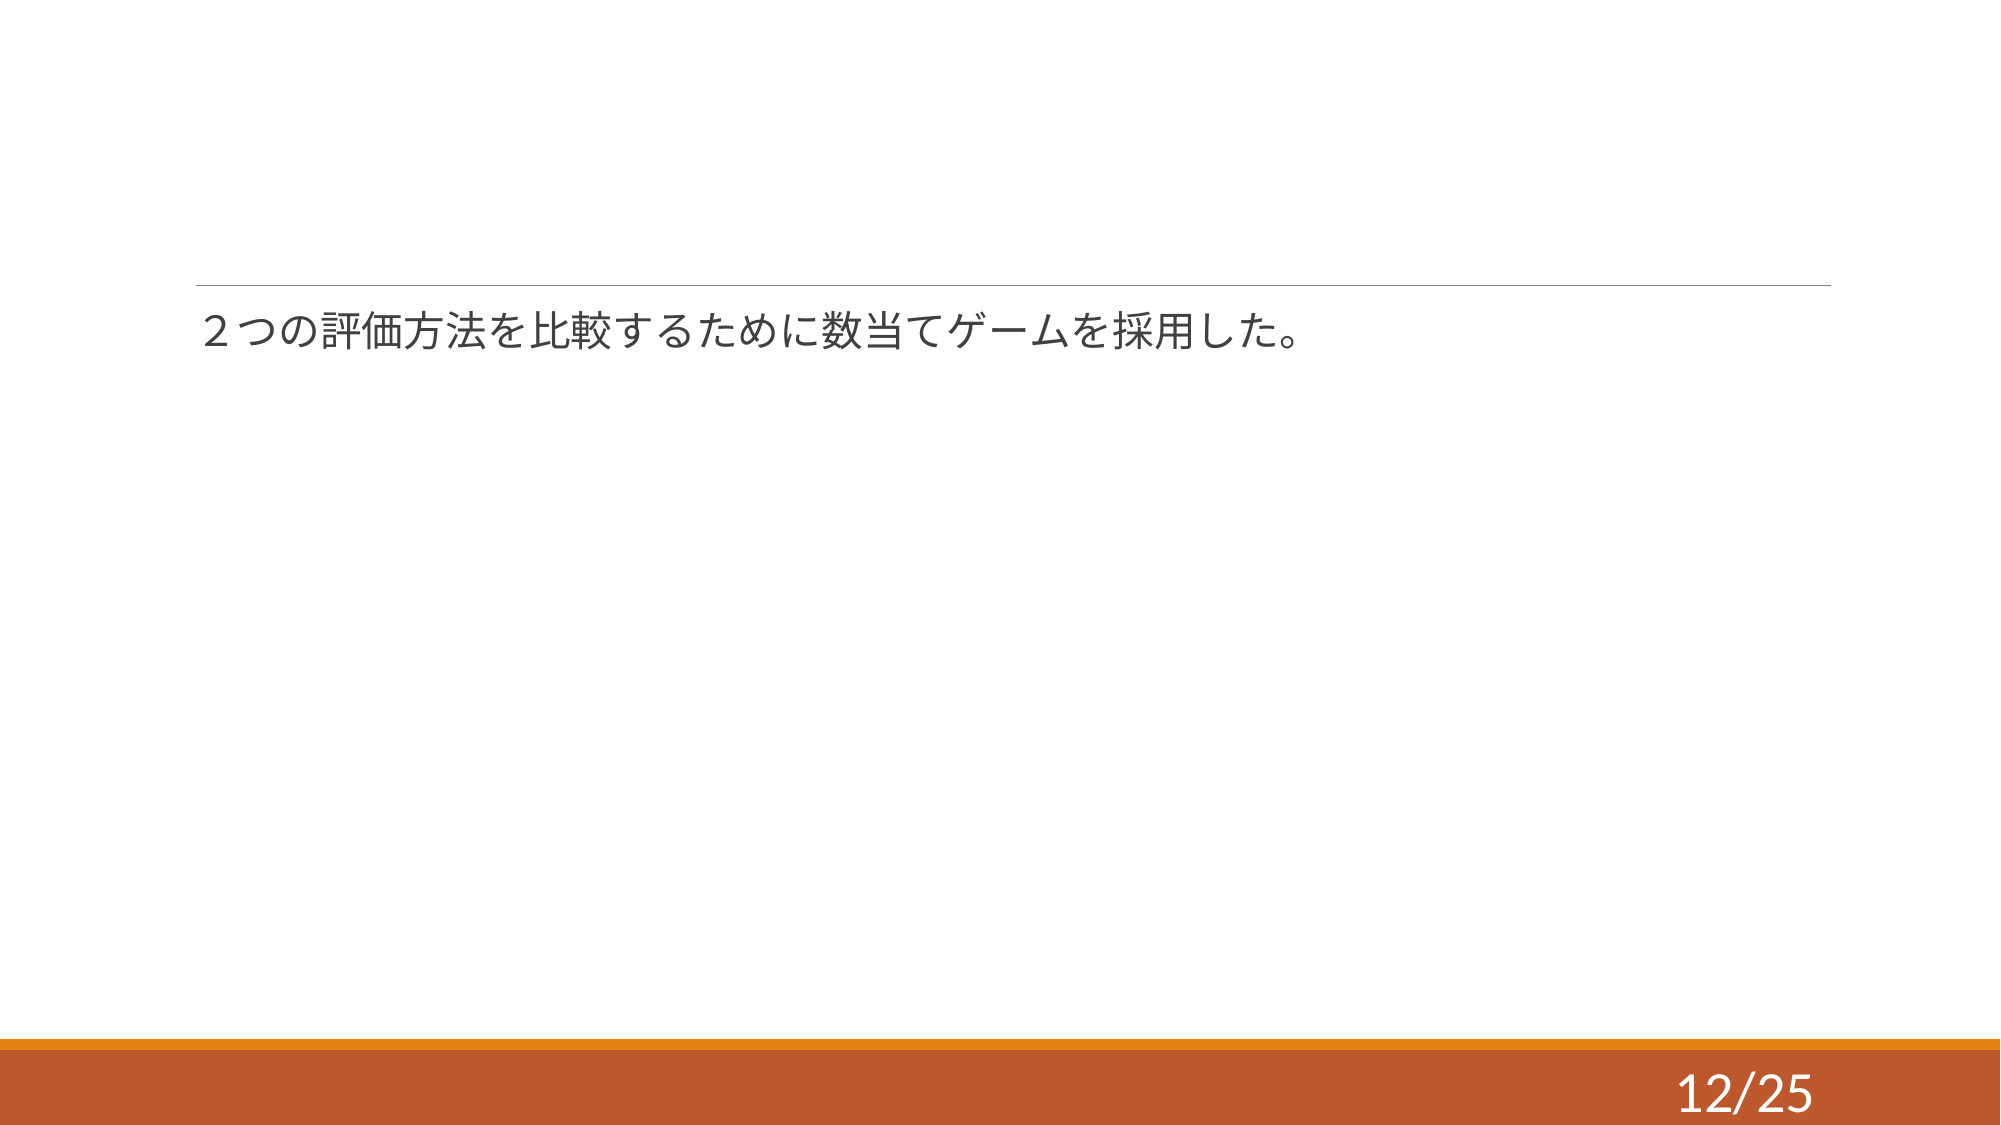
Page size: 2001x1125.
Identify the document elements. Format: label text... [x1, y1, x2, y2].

slide_number 11/25 [1414, 1059, 1830, 1120]
list ２つの評価方法を比較するために数当てゲームを採用した。 [180, 302, 1830, 963]
